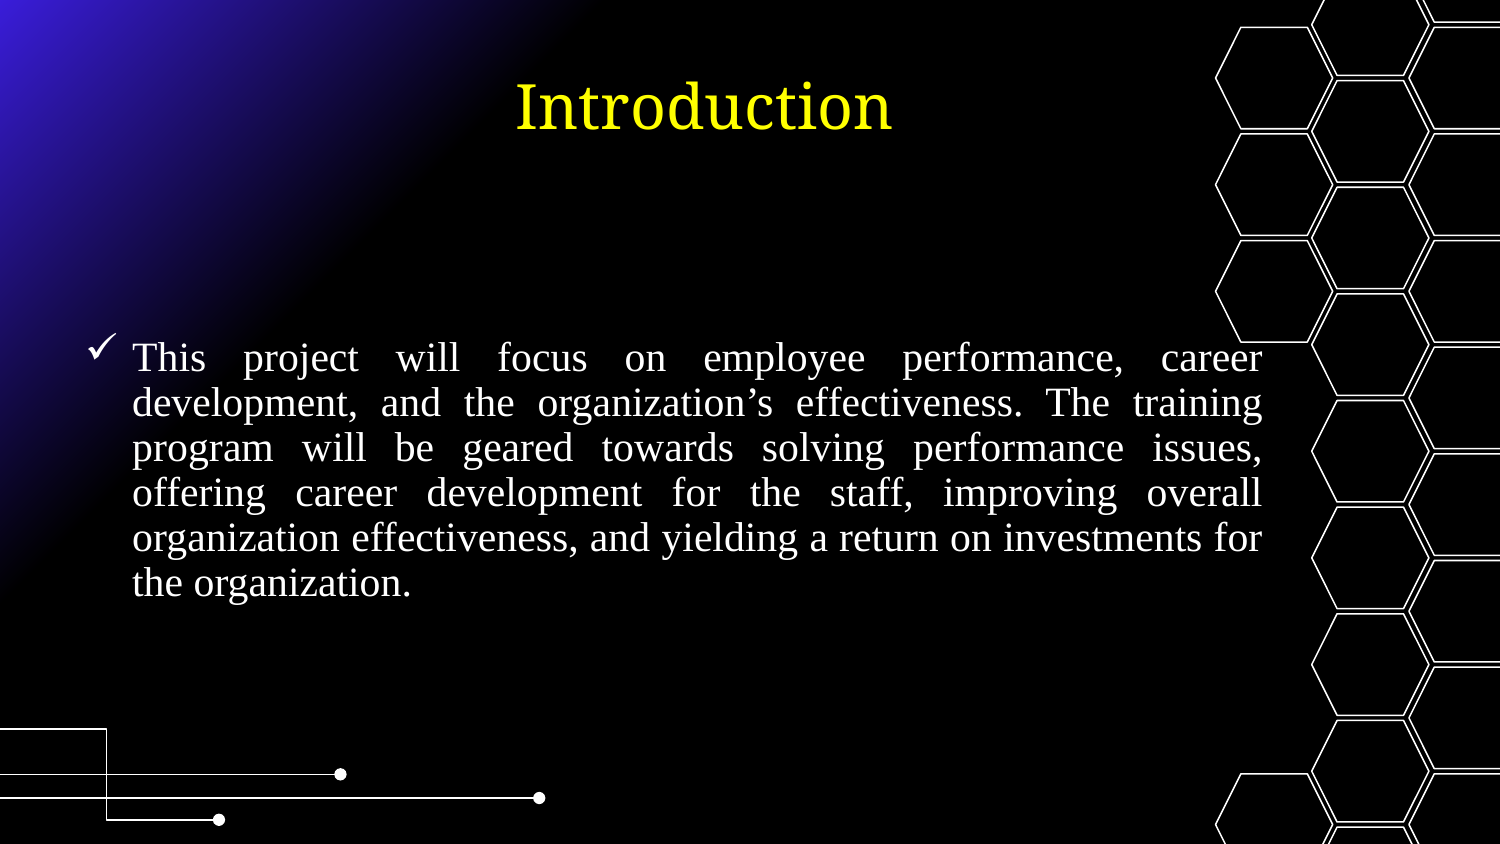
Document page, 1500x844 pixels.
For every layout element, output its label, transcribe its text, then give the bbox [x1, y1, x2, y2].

text_box This project will focus on employee performance, career development, and the organization’s effectiveness. The training program will be geared towards solving performance issues, offering career development for the staff, improving overall organization effectiveness, and yielding a return on investments for the organization. [70, 327, 1279, 613]
title Introduction [349, 52, 1061, 155]
